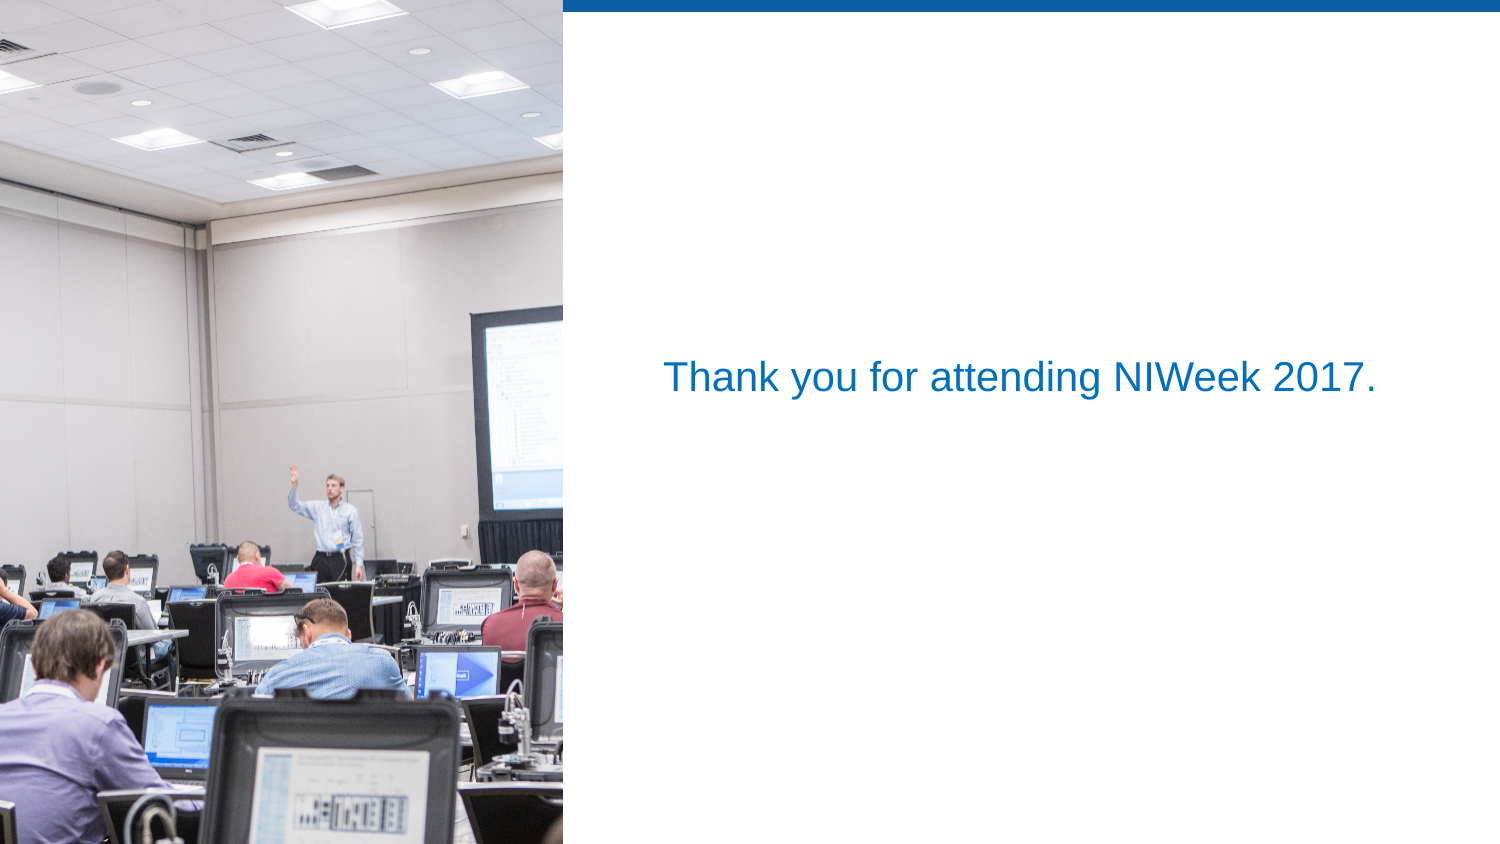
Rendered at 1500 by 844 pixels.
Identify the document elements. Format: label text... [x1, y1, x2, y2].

list Thank you for attending NIWeek 2017. [663, 348, 1426, 761]
picture [0, 0, 563, 844]
